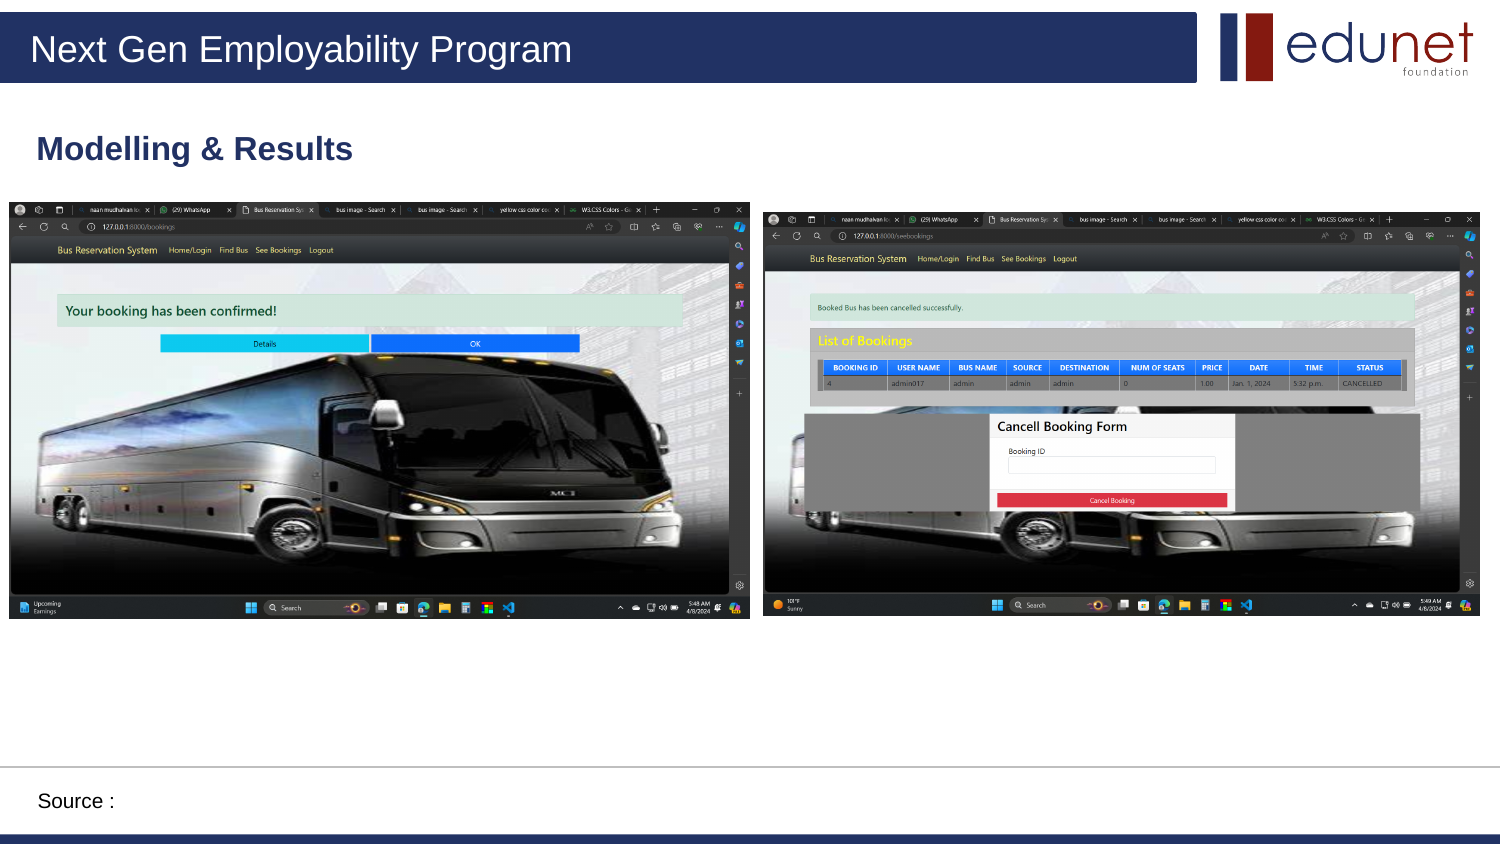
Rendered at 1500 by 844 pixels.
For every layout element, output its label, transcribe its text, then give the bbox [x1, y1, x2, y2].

picture [1279, 14, 1482, 83]
picture [9, 201, 751, 619]
text_box Source : [22, 776, 139, 826]
picture [763, 212, 1480, 616]
title Modelling & Results [21, 111, 504, 165]
